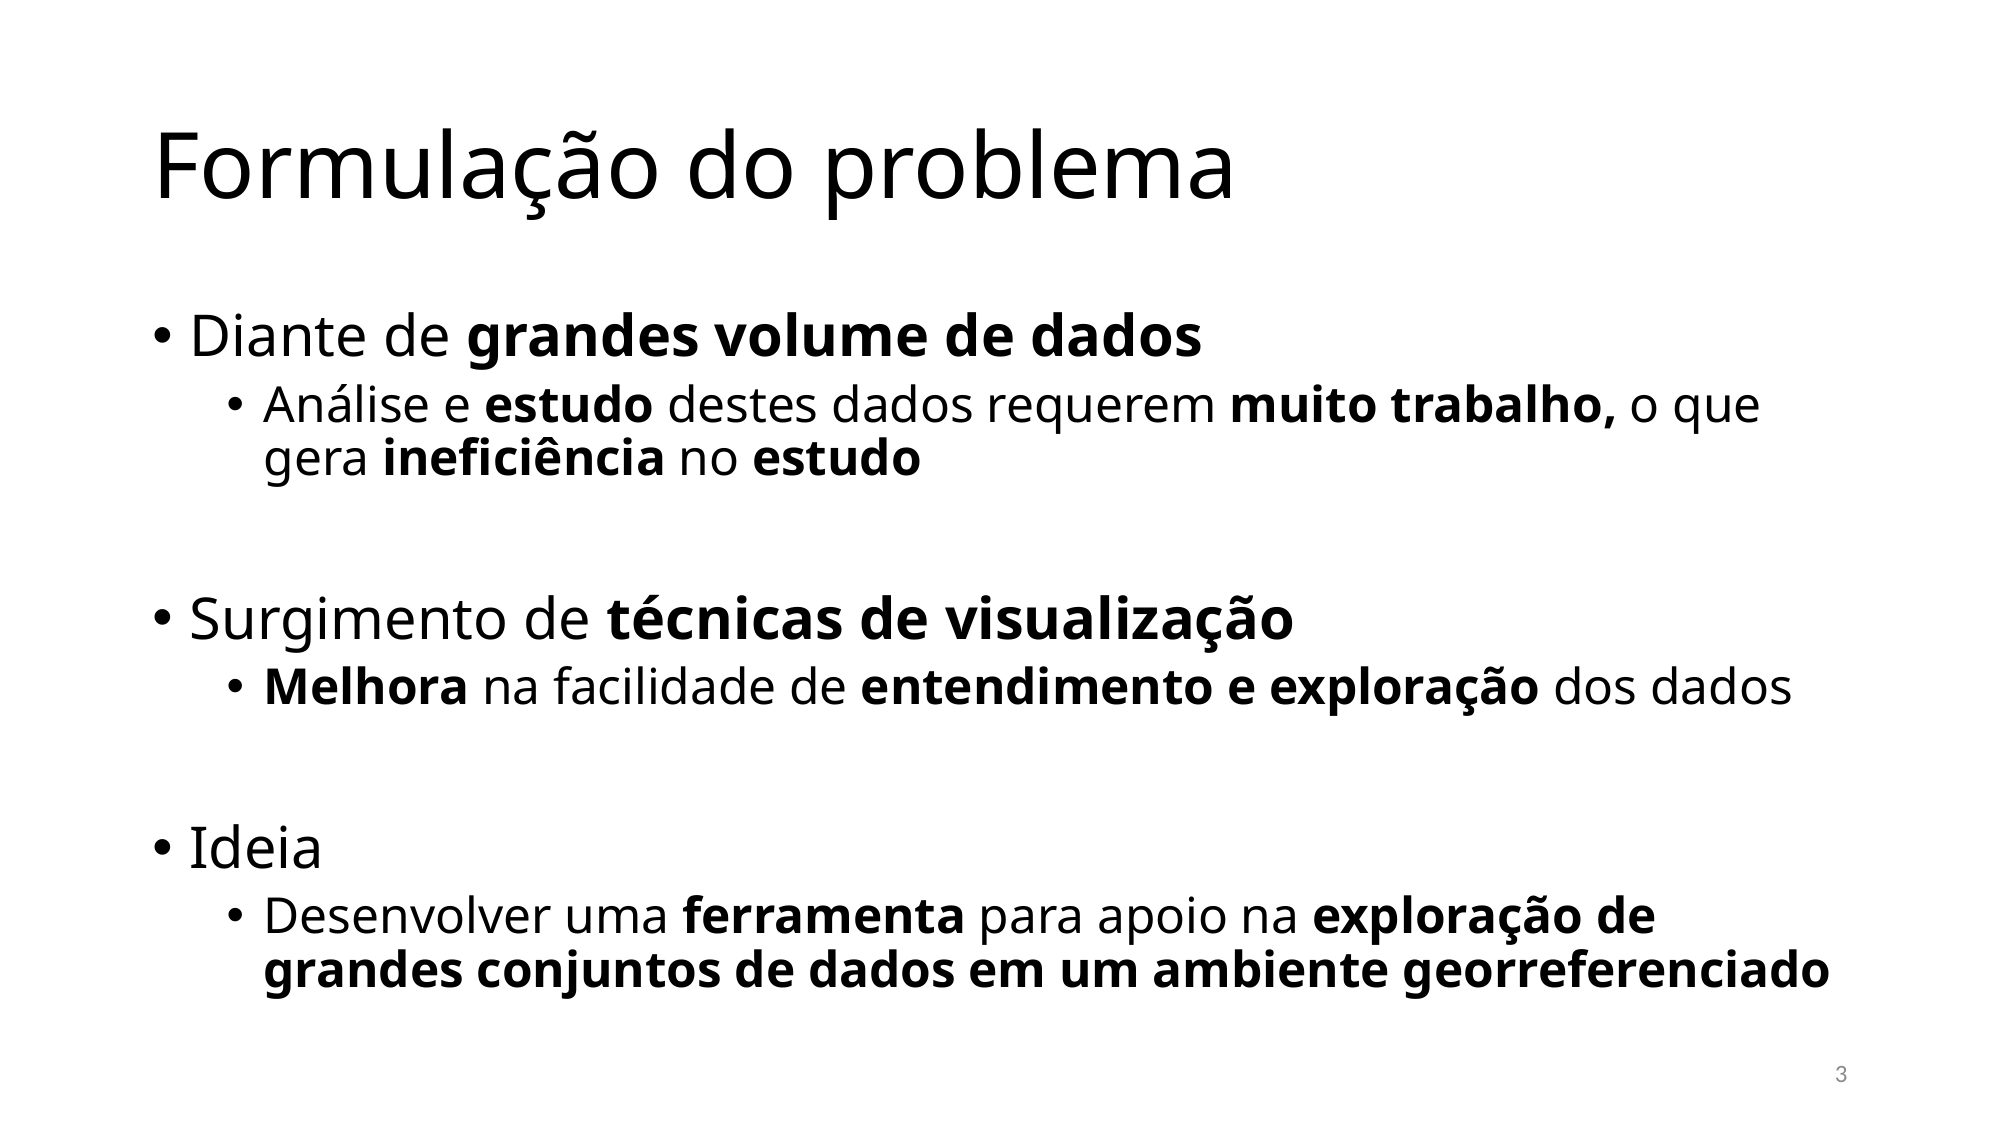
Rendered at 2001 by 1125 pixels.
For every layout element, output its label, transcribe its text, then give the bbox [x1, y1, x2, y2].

list Diante de grandes volume de dados Análise e estudo destes dados requerem muito trabalho, o que gera ineficiência no estudo Surgimento de técnicas de visualização Melhora na facilidade de entendimento e exploração dos dados Ideia Desenvolver uma ferramenta para apoio na exploração de grandes conjuntos de dados em um ambiente georreferenciado [137, 299, 1863, 1014]
slide_number 3 [1412, 1042, 1863, 1103]
title Formulação do problema [137, 59, 1863, 278]
